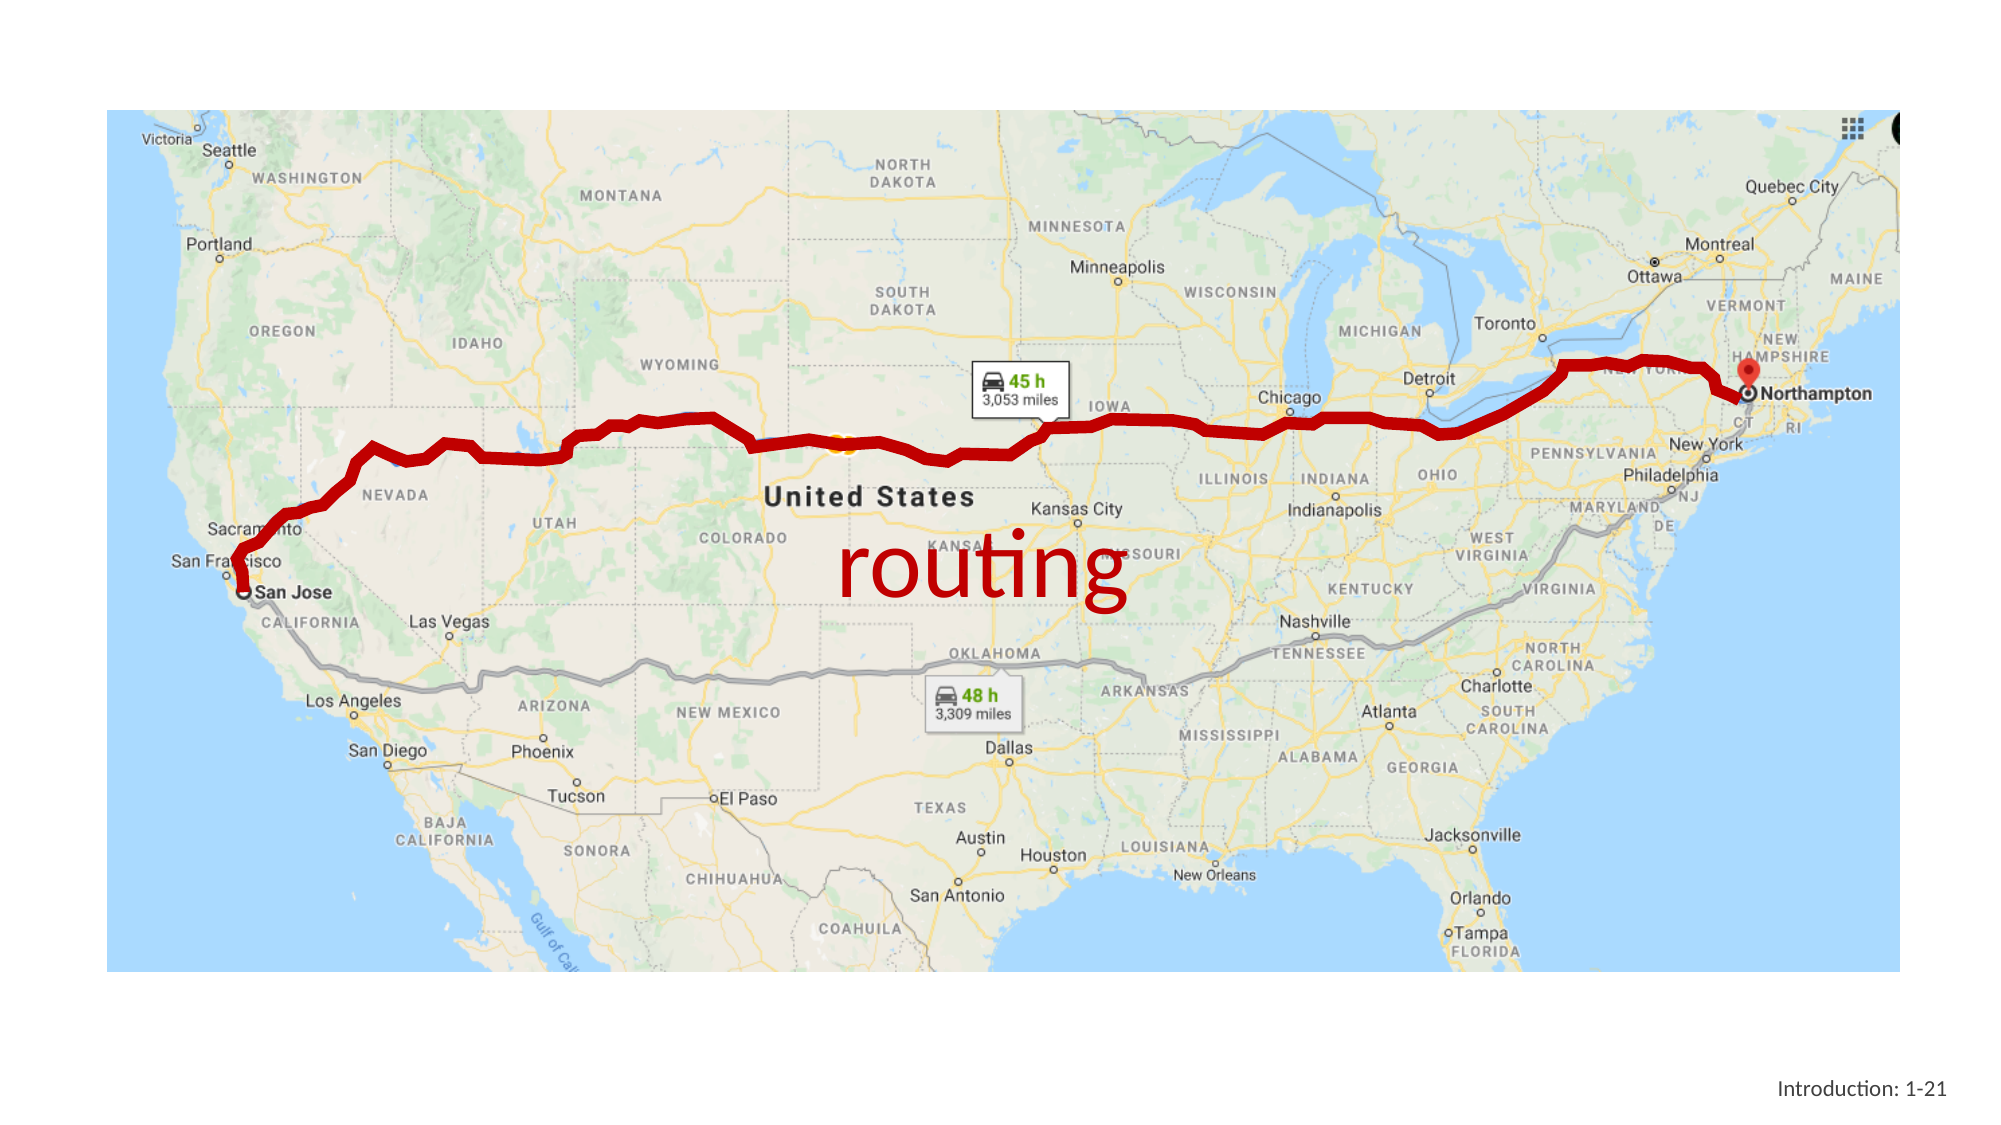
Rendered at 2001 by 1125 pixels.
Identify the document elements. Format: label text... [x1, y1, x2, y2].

picture [107, 110, 1900, 972]
slide_number Introduction: 1-21 [1512, 1056, 1963, 1117]
